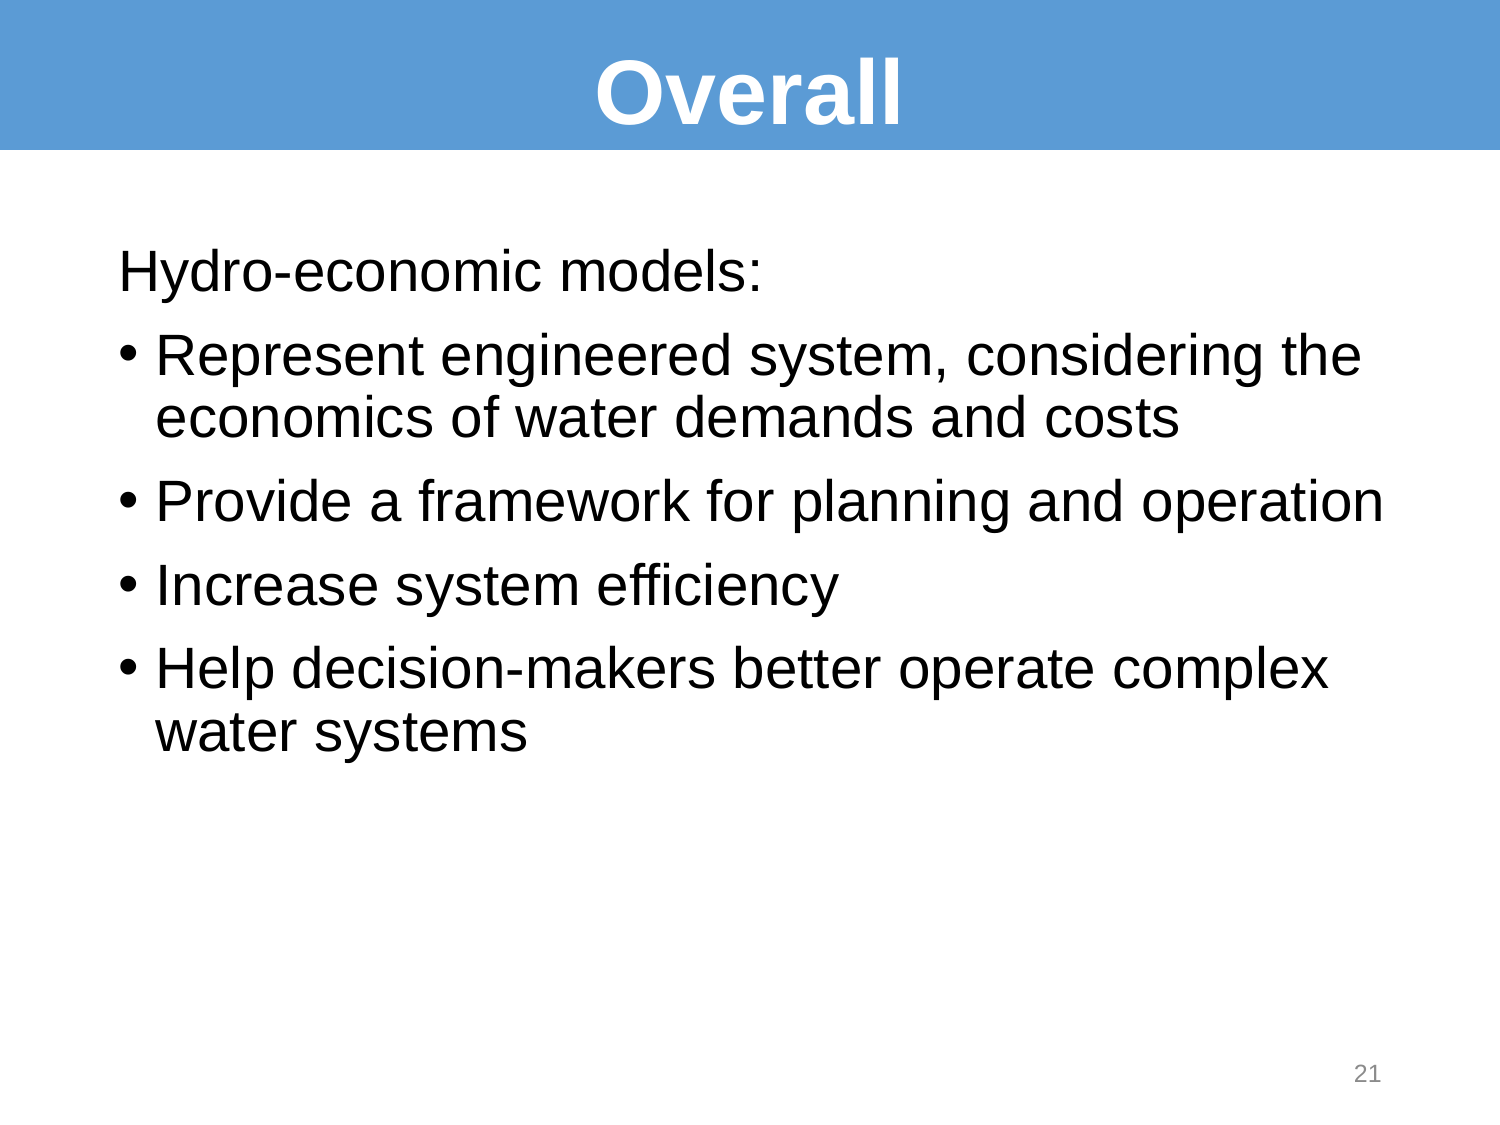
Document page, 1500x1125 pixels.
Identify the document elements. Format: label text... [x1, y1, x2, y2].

slide_number 21 [1059, 1042, 1397, 1103]
title Overall [0, 0, 1500, 150]
list Hydro-economic models: Represent engineered system, considering the economics of water demands and costs Provide a framework for planning and operation Increase system efficiency Help decision-makers better operate complex water systems [103, 233, 1467, 1014]
